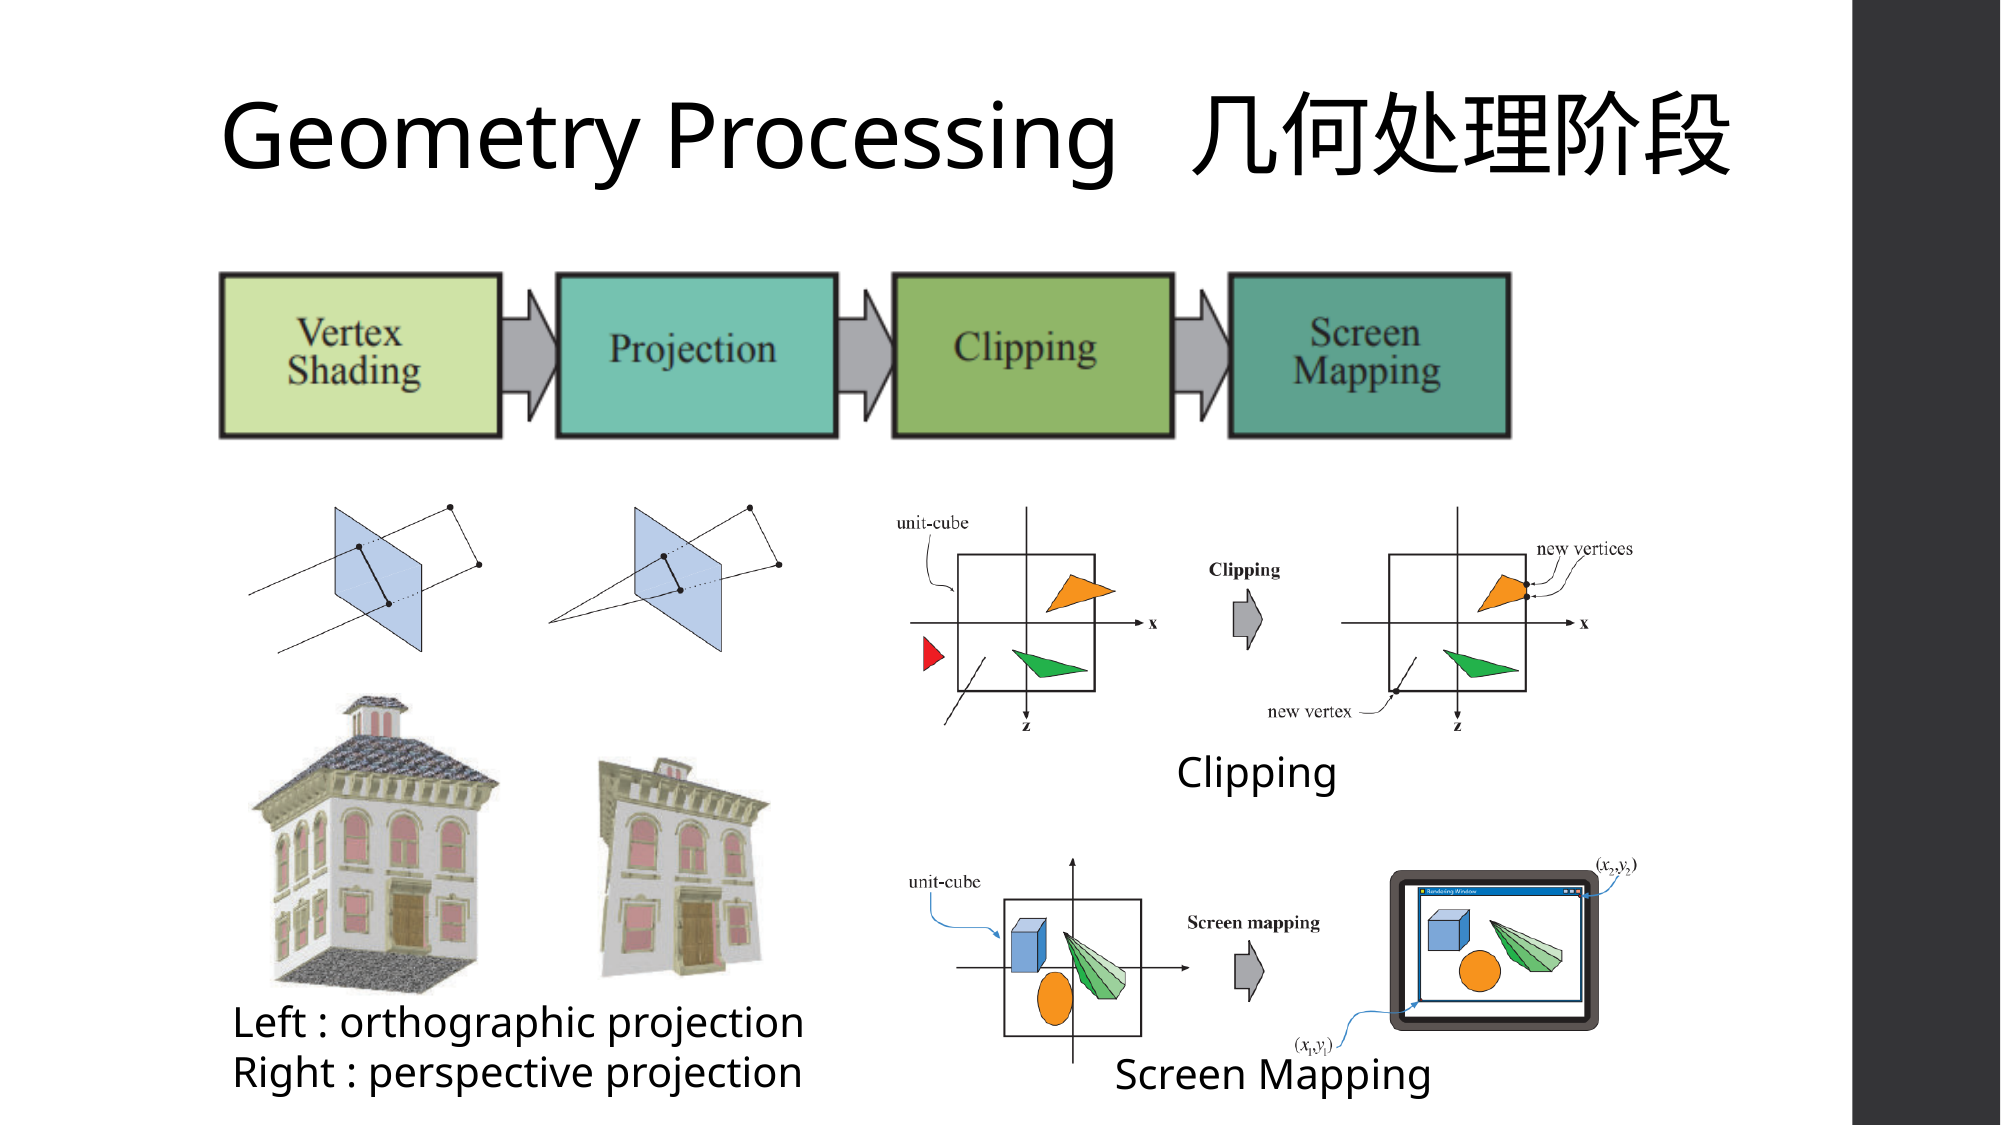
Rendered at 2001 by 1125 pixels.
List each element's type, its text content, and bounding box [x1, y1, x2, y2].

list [124, 194, 1607, 481]
picture [892, 835, 1655, 1093]
text_box Left : orthographic projection Right : perspective projection [217, 988, 866, 1103]
picture [204, 479, 818, 997]
picture [865, 479, 1682, 748]
text_box Clipping [922, 757, 1593, 803]
title Geometry Processing 几何处理阶段 [204, 20, 1795, 197]
text_box Screen Mapping [938, 1102, 1609, 1106]
